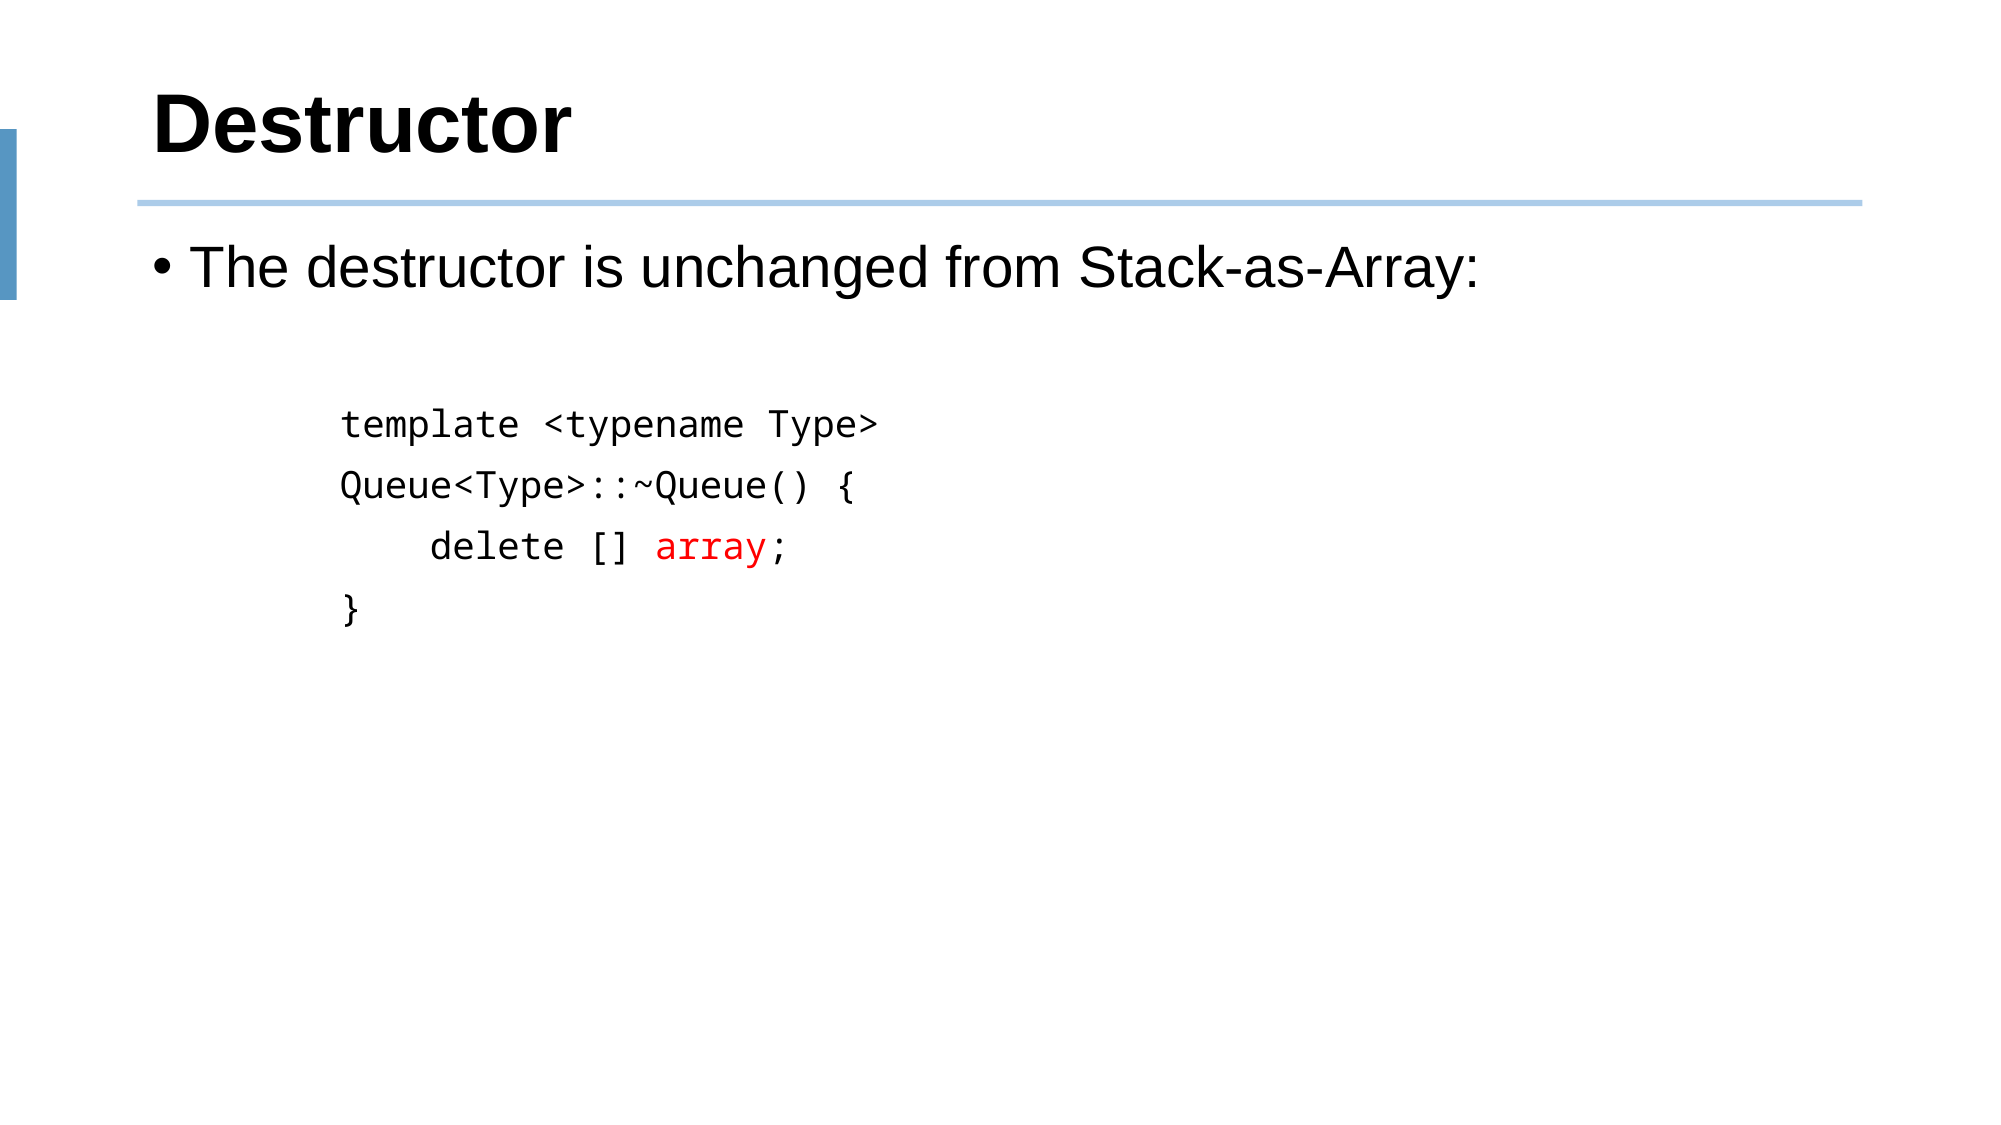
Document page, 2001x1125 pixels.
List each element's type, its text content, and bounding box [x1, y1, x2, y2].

title Destructor [137, 42, 1863, 208]
list The destructor is unchanged from Stack-as-Array: template <typename Type> Queue<Type>::~Queue() { delete [] array; } [137, 229, 1863, 1014]
